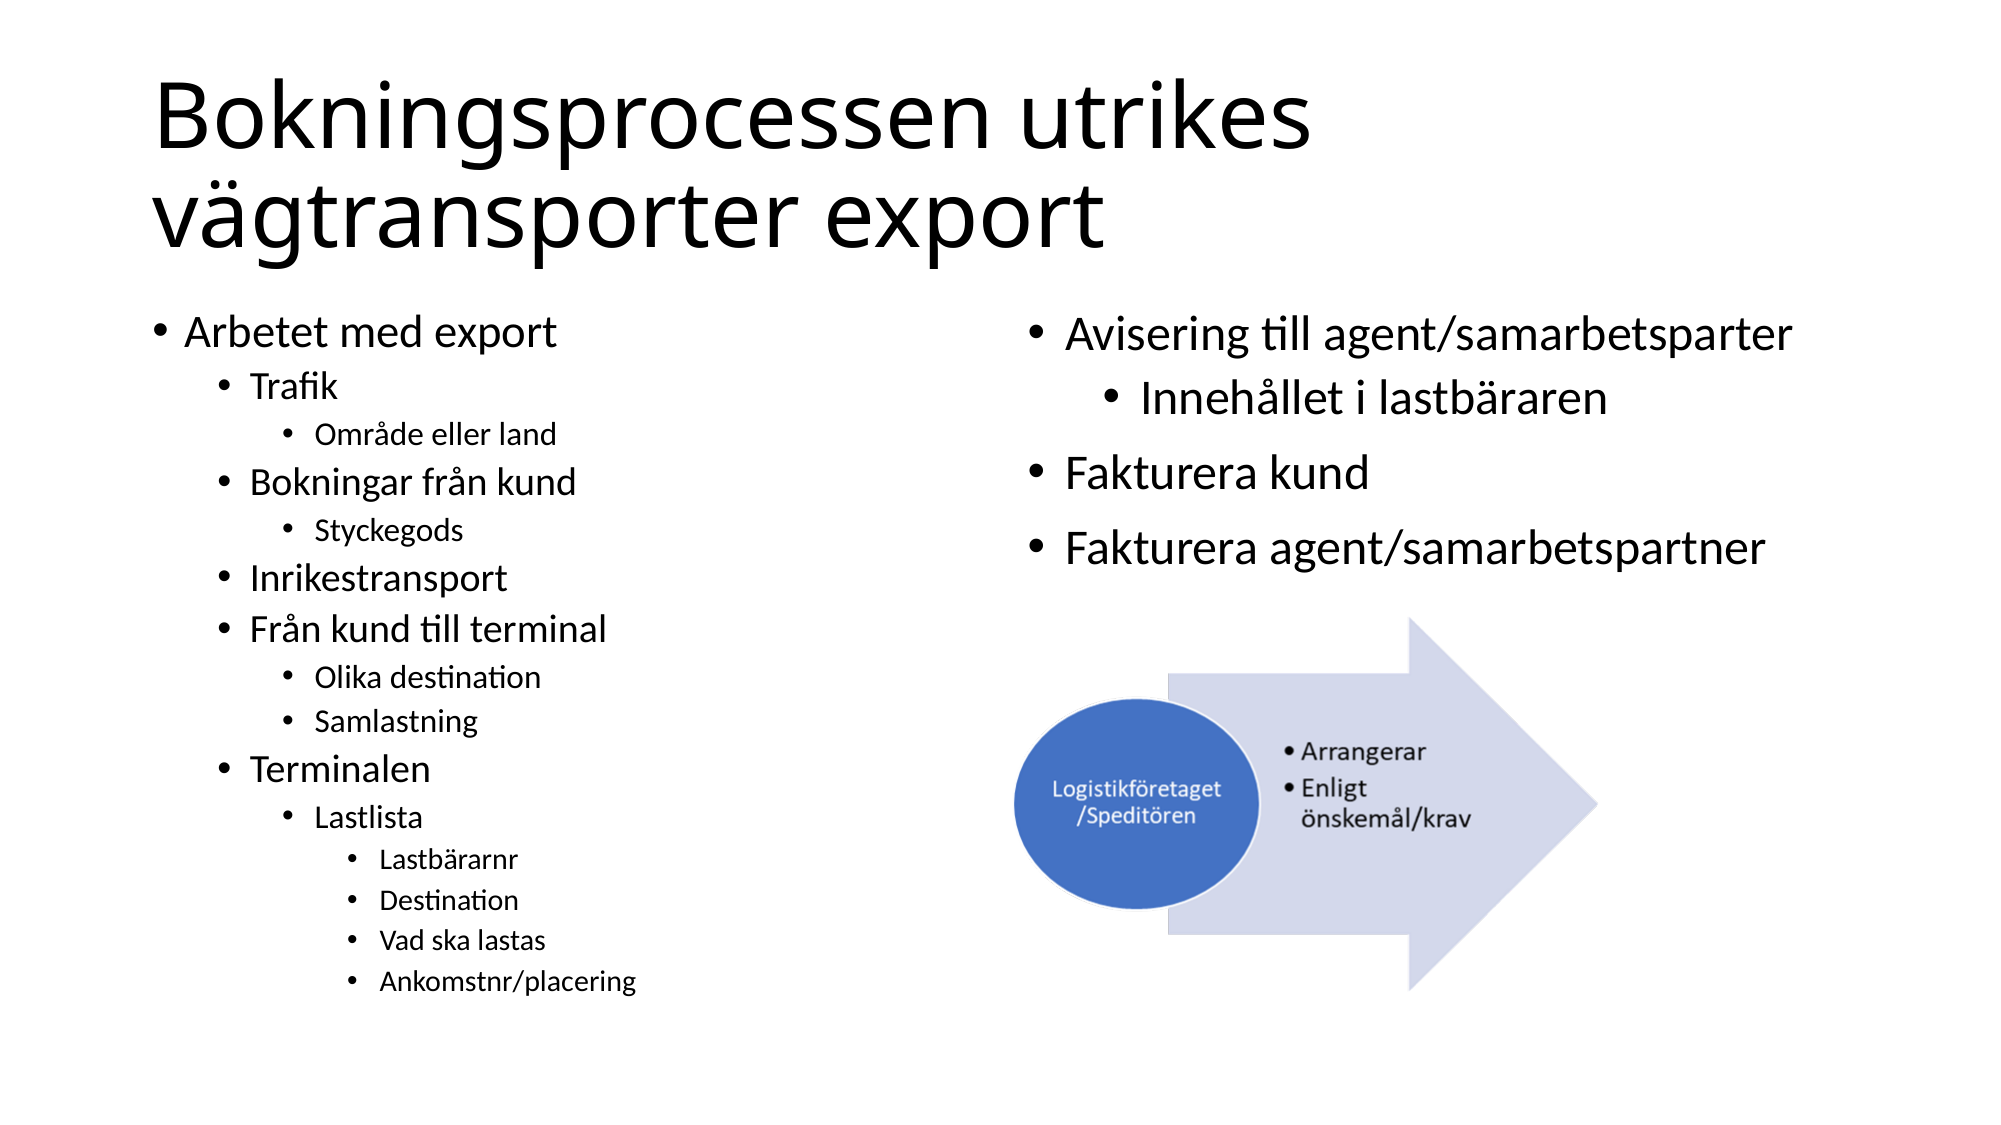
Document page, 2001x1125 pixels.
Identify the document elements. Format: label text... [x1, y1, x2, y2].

list Avisering till agent/samarbetsparter Innehållet i lastbäraren Fakturera kund Fakturera agent/samarbetspartner [1012, 299, 1863, 1014]
title Bokningsprocessen utrikes vägtransporter export [137, 59, 1955, 278]
list Arbetet med export Trafik Område eller land Bokningar från kund Styckegods Inrikestransport Från kund till terminal Olika destination Samlastning Terminalen Lastlista Lastbärarnr Destination Vad ska lastas Ankomstnr/placering [137, 299, 988, 1014]
picture [1012, 616, 1599, 992]
